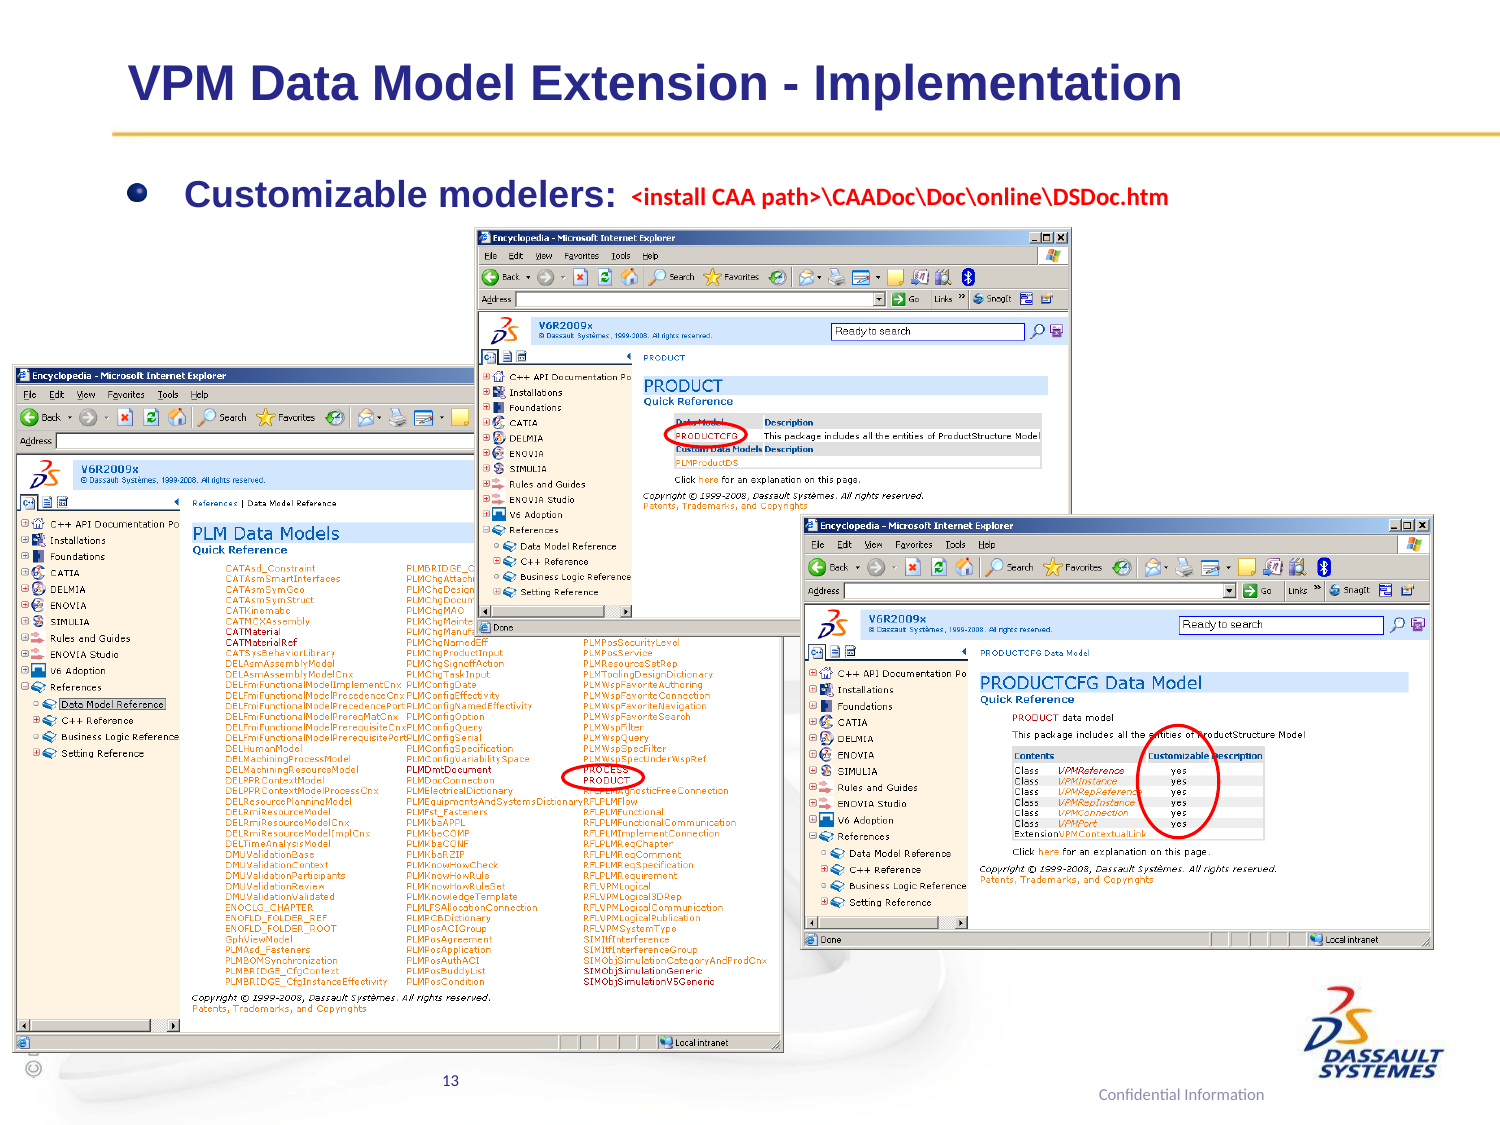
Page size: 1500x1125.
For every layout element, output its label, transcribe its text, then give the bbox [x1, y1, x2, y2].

picture [0, 0, 1500, 1125]
list Customizable modelers: [112, 162, 1463, 905]
title VPM Data Model Extension - Implementation [112, 43, 1500, 119]
text_box <install CAA path>\CAADoc\Doc\online\DSDoc.htm [616, 173, 1185, 218]
